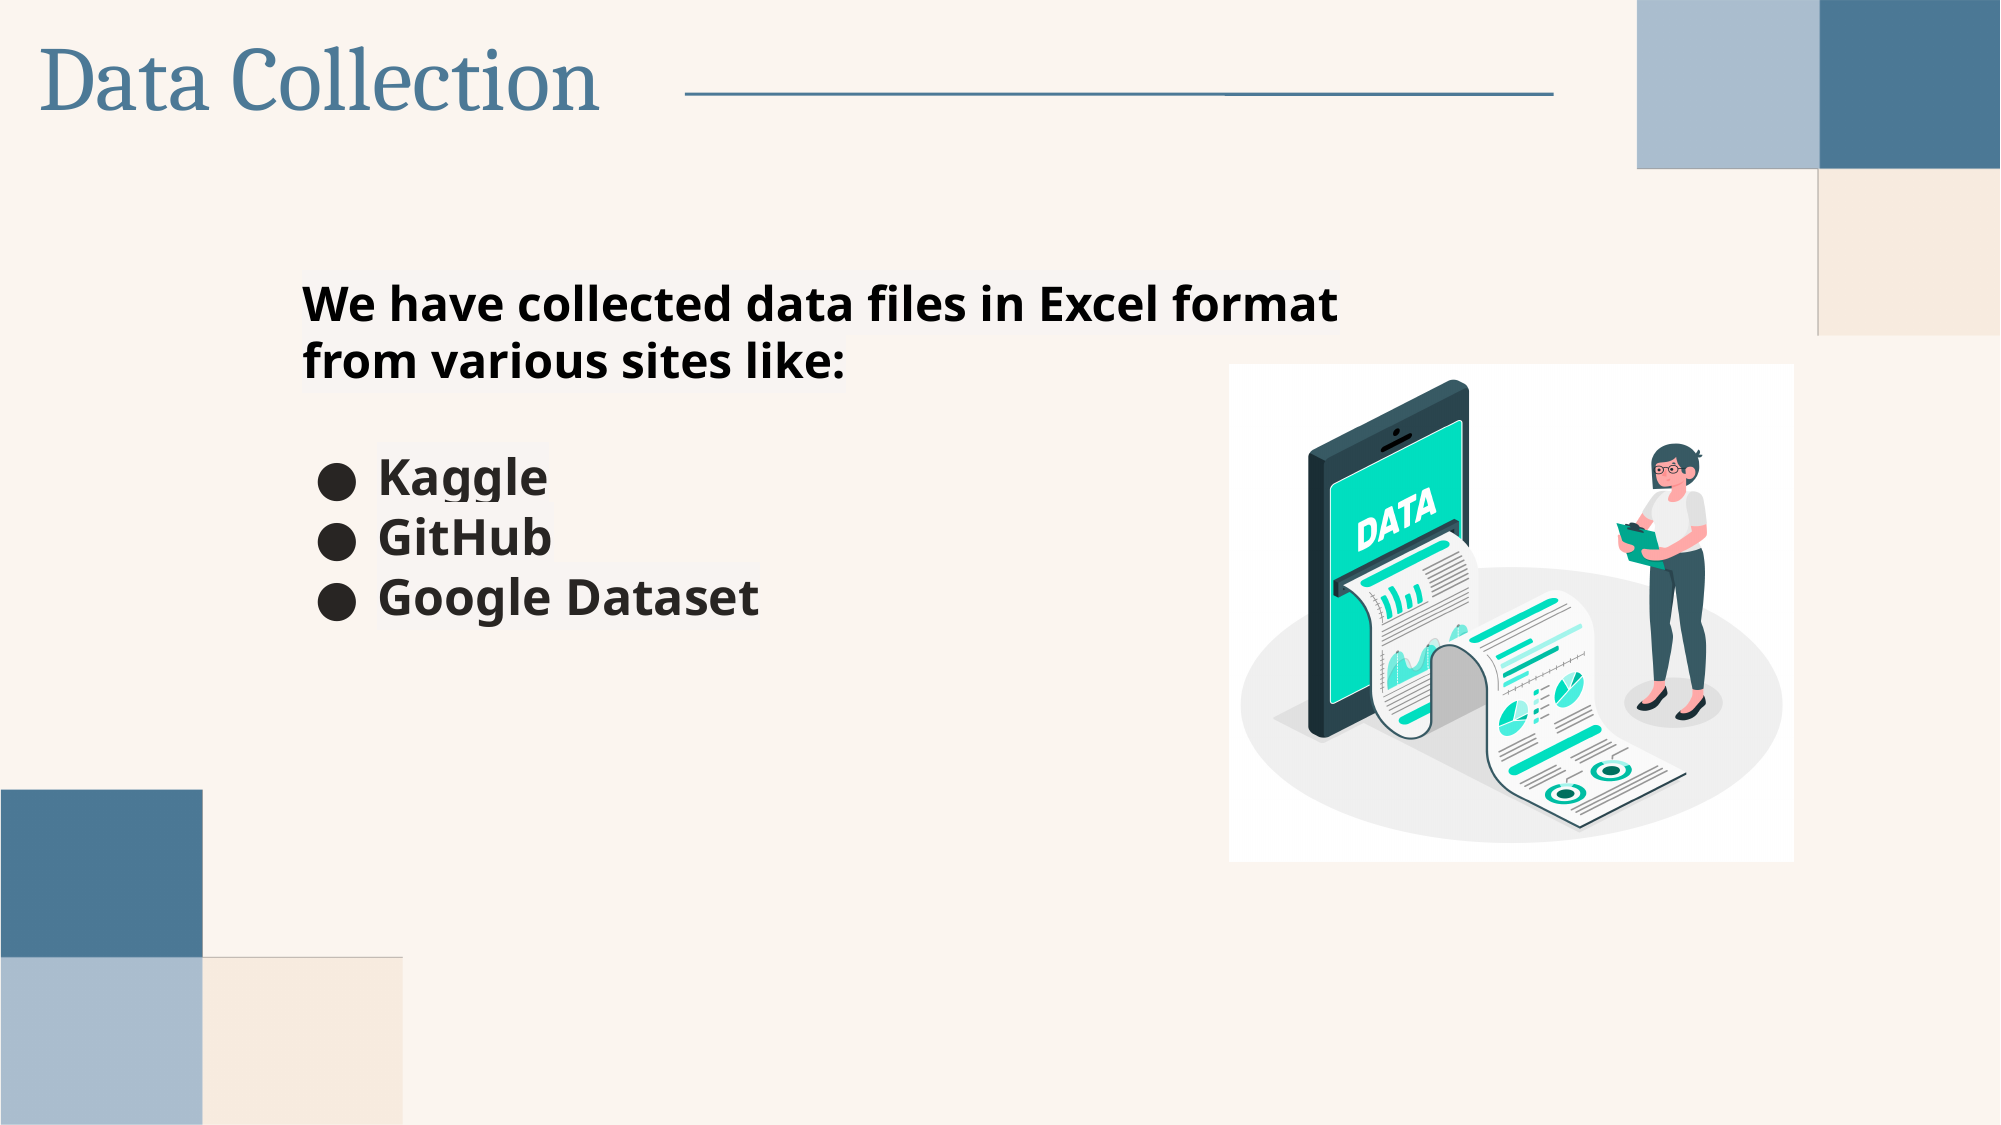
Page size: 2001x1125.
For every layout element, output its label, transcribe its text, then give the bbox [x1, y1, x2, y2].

picture [1637, 0, 2000, 351]
title Data Collection [35, 16, 693, 207]
text_box We have collected data files in Excel format from various sites like: Kaggle GitHub Google Dataset [287, 258, 1432, 641]
picture [1229, 363, 1794, 862]
picture [1, 755, 402, 1125]
